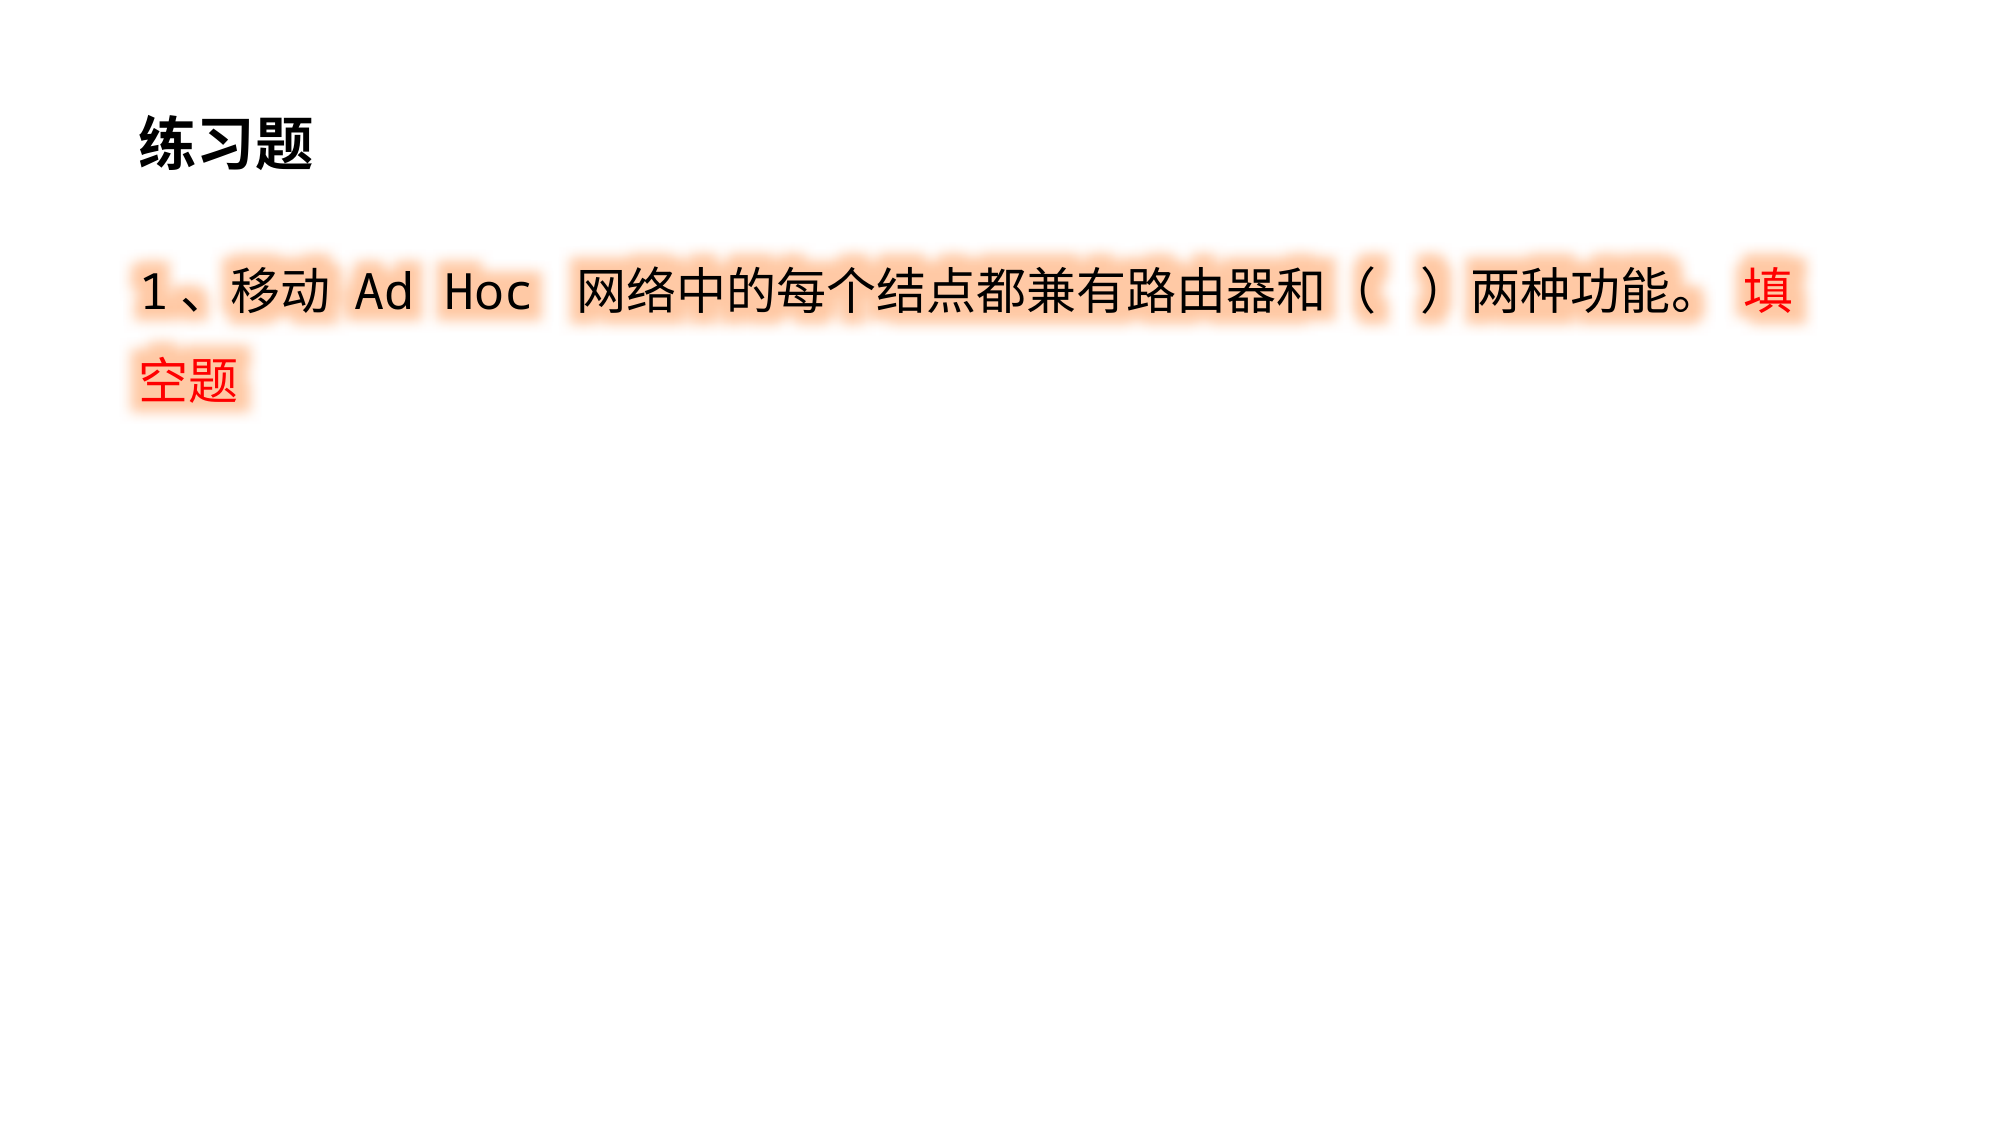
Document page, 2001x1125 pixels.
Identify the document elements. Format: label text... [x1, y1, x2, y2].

text_box 练习题 [120, 97, 1568, 187]
text_box 1、移动 Ad Hoc 网络中的每个结点都兼有路由器和（ ）两种功能。 填空题 [120, 219, 1839, 1047]
